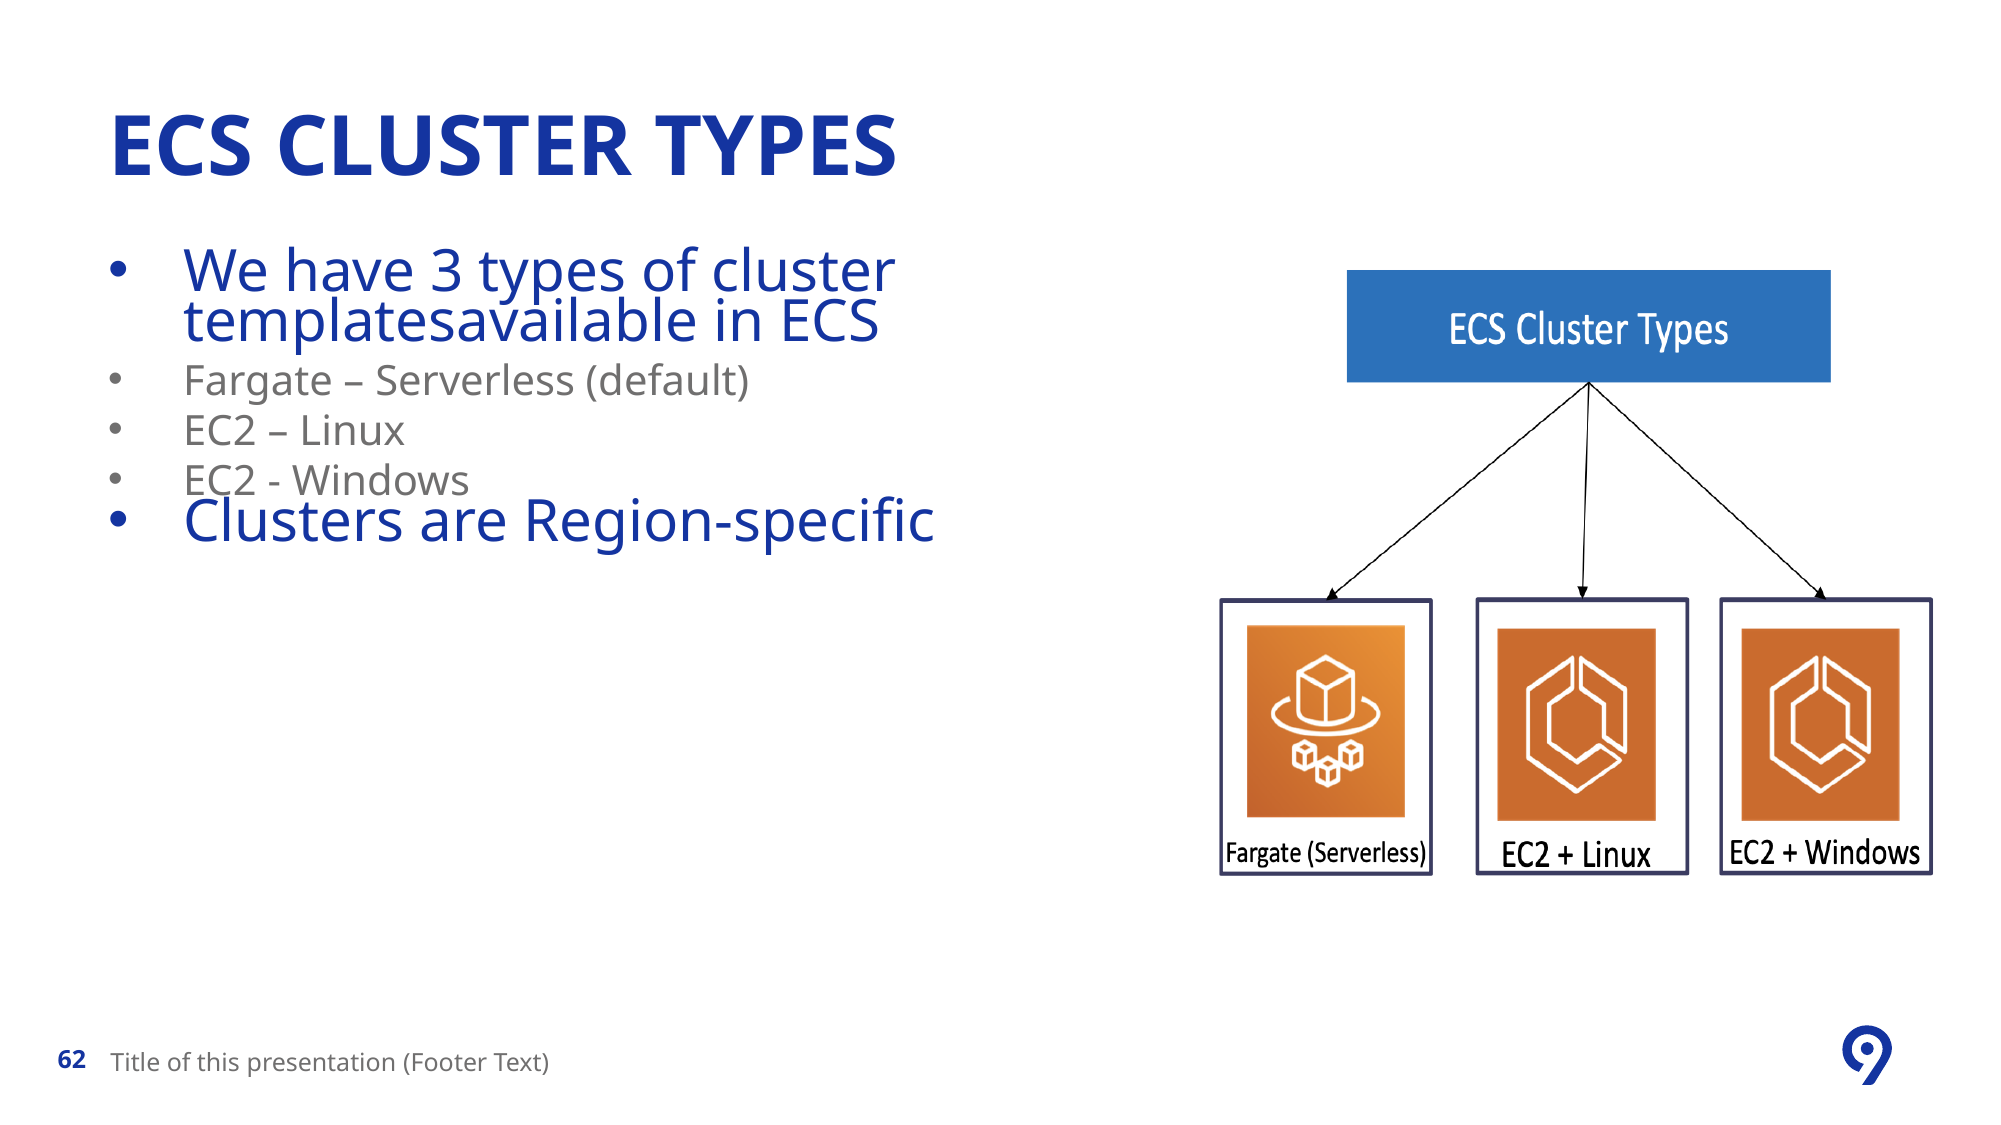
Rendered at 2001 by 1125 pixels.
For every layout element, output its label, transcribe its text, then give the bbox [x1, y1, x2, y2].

slide_number 62 [57, 1045, 103, 1077]
list We have 3 types of cluster templatesavailable in ECS Fargate – Serverless (default) EC2 – Linux EC2 - Windows Clusters are Region-specific [108, 253, 1167, 988]
title ECS Cluster types [108, 84, 1865, 225]
picture [1184, 224, 1961, 925]
footer Title of this presentation (Footer Text) [110, 1045, 1573, 1077]
